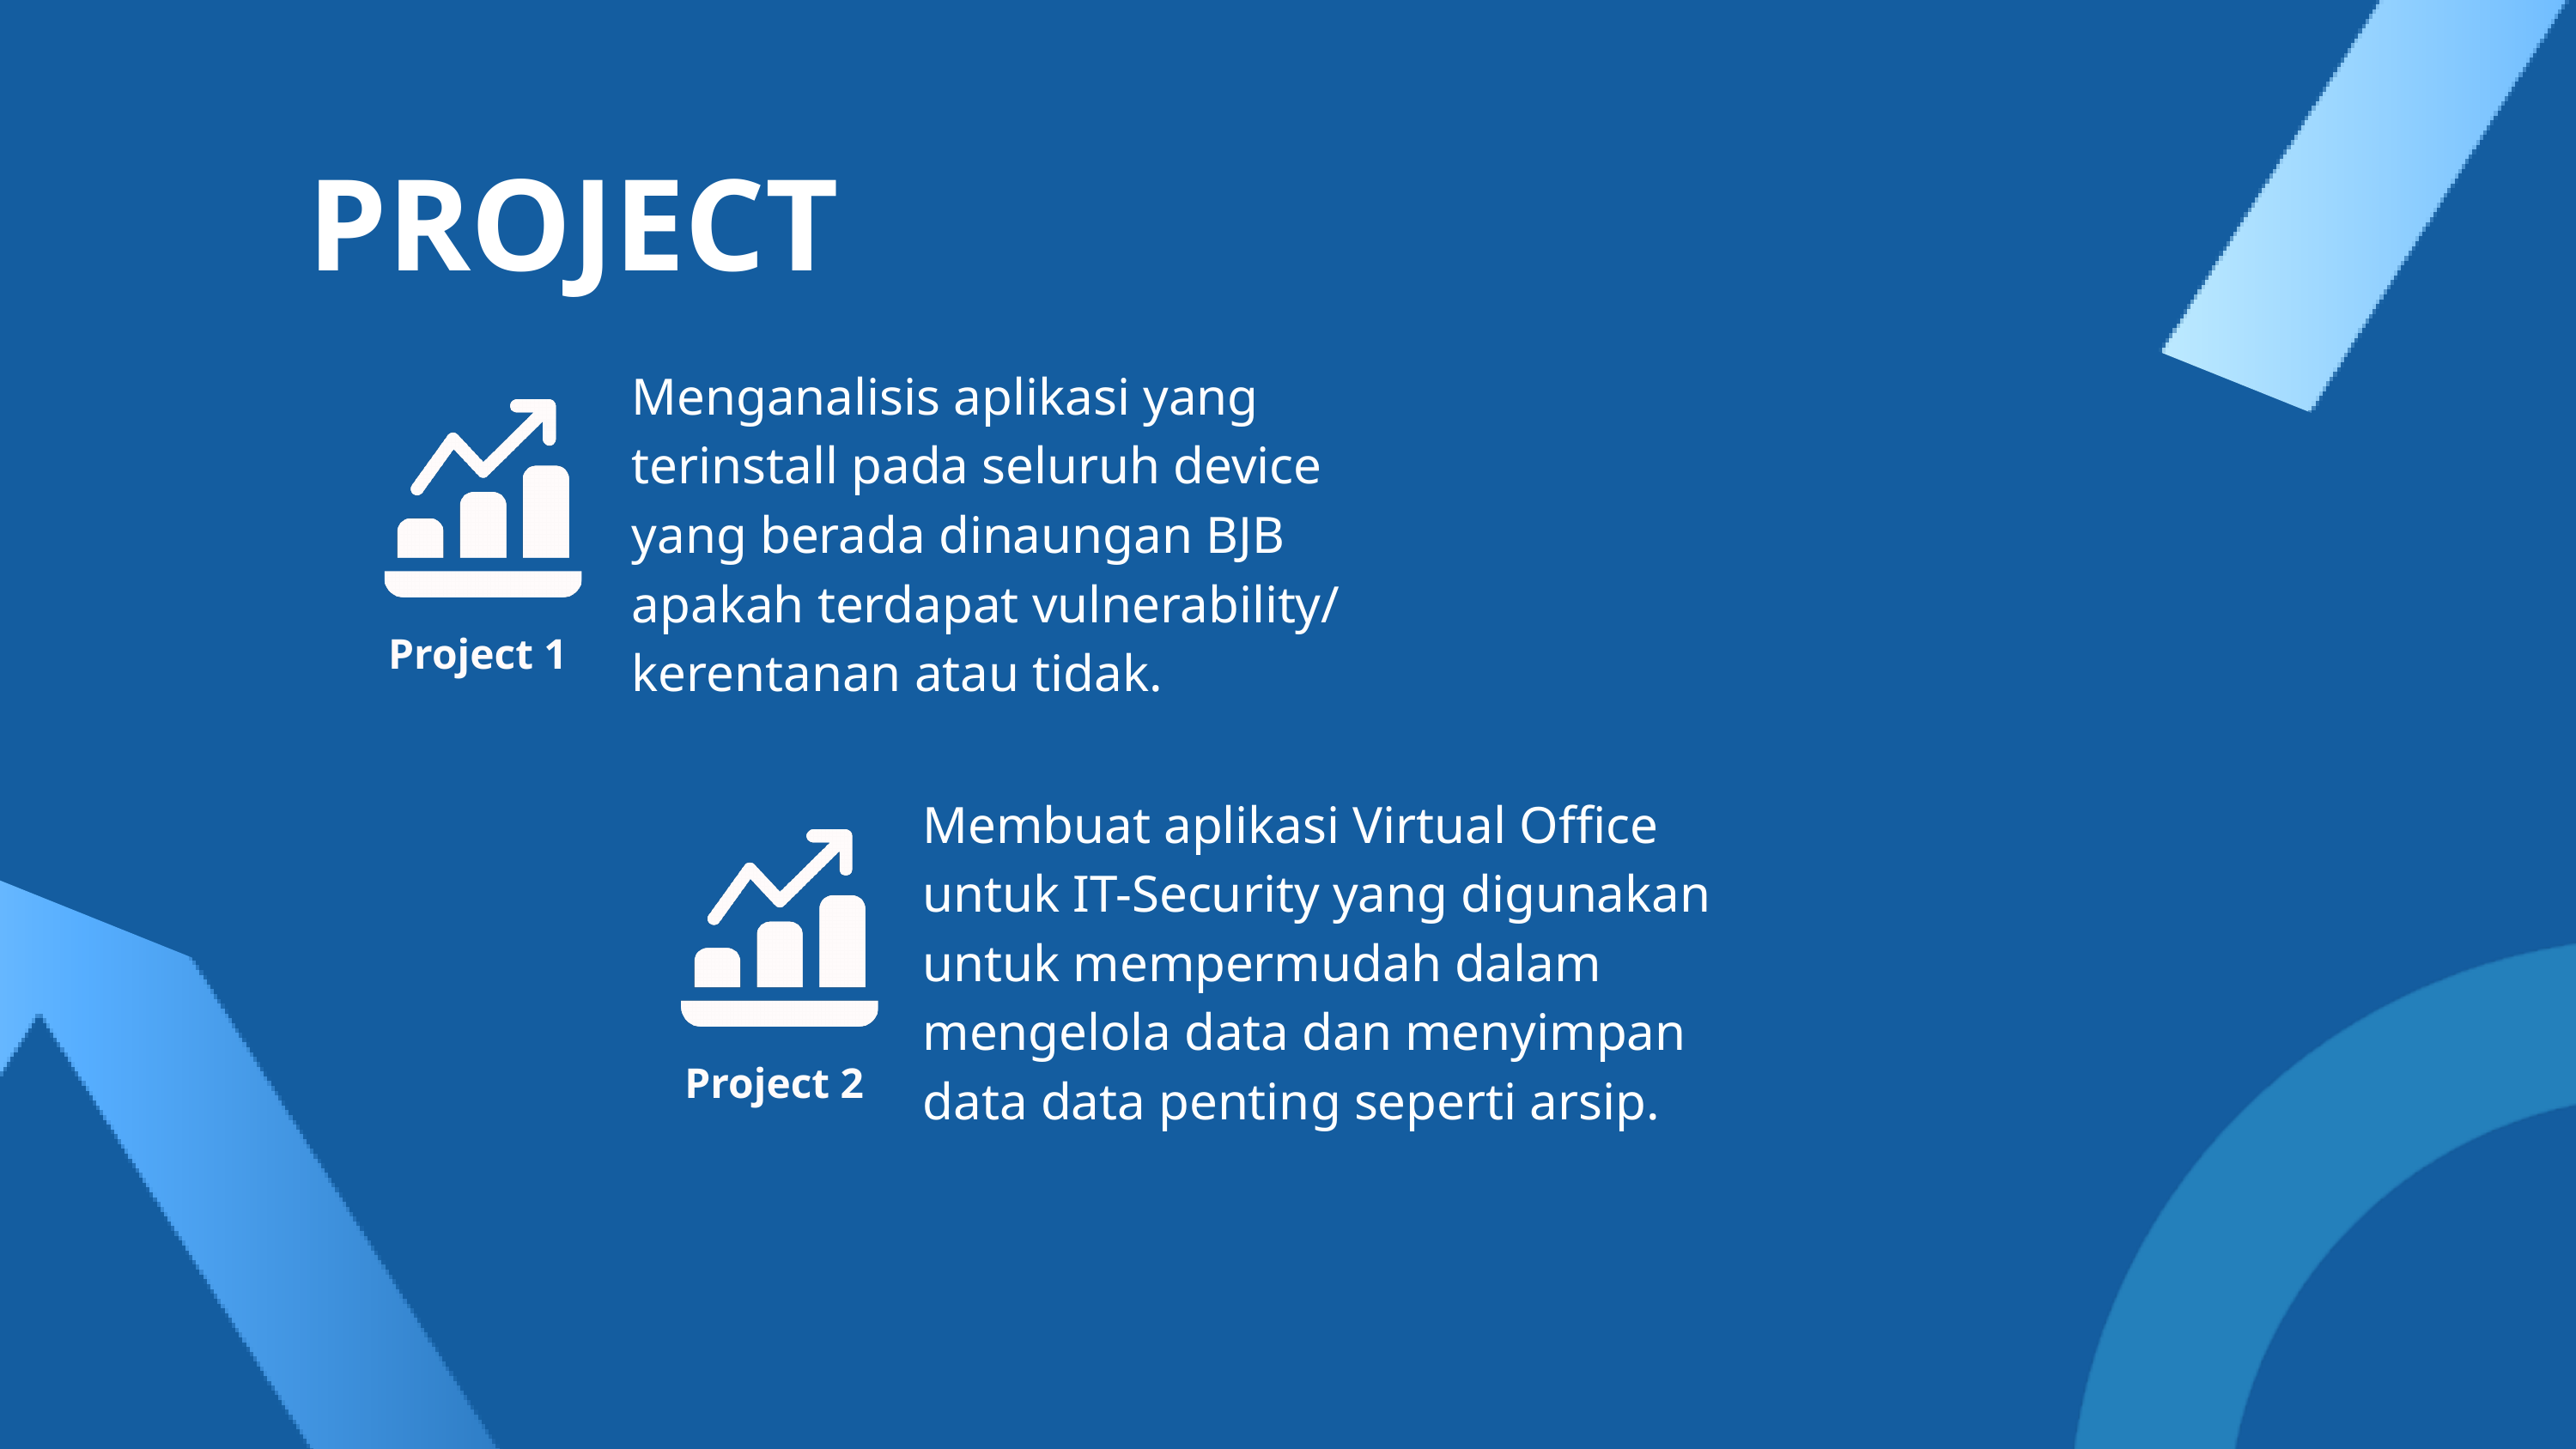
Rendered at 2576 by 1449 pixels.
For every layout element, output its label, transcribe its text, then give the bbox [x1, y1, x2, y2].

text_box [1923, 0, 2576, 519]
text_box [384, 399, 582, 597]
text_box Project 2 [532, 1050, 922, 1107]
text_box [681, 829, 878, 1027]
text_box Membuat aplikasi Virtual Office untuk IT-Security yang digunakan untuk mempermudah dalam mengelola data dan menyimpan data data penting seperti arsip. [922, 784, 1811, 1130]
text_box PROJECT [236, 144, 878, 297]
text_box [2069, 938, 2576, 1449]
text_box Project 1 [236, 620, 631, 677]
text_box [0, 880, 775, 1449]
text_box Menganalisis aplikasi yang terinstall pada seluruh device yang berada dinaungan BJB apakah terdapat vulnerability/ kerentanan atau tidak. [631, 355, 1521, 771]
